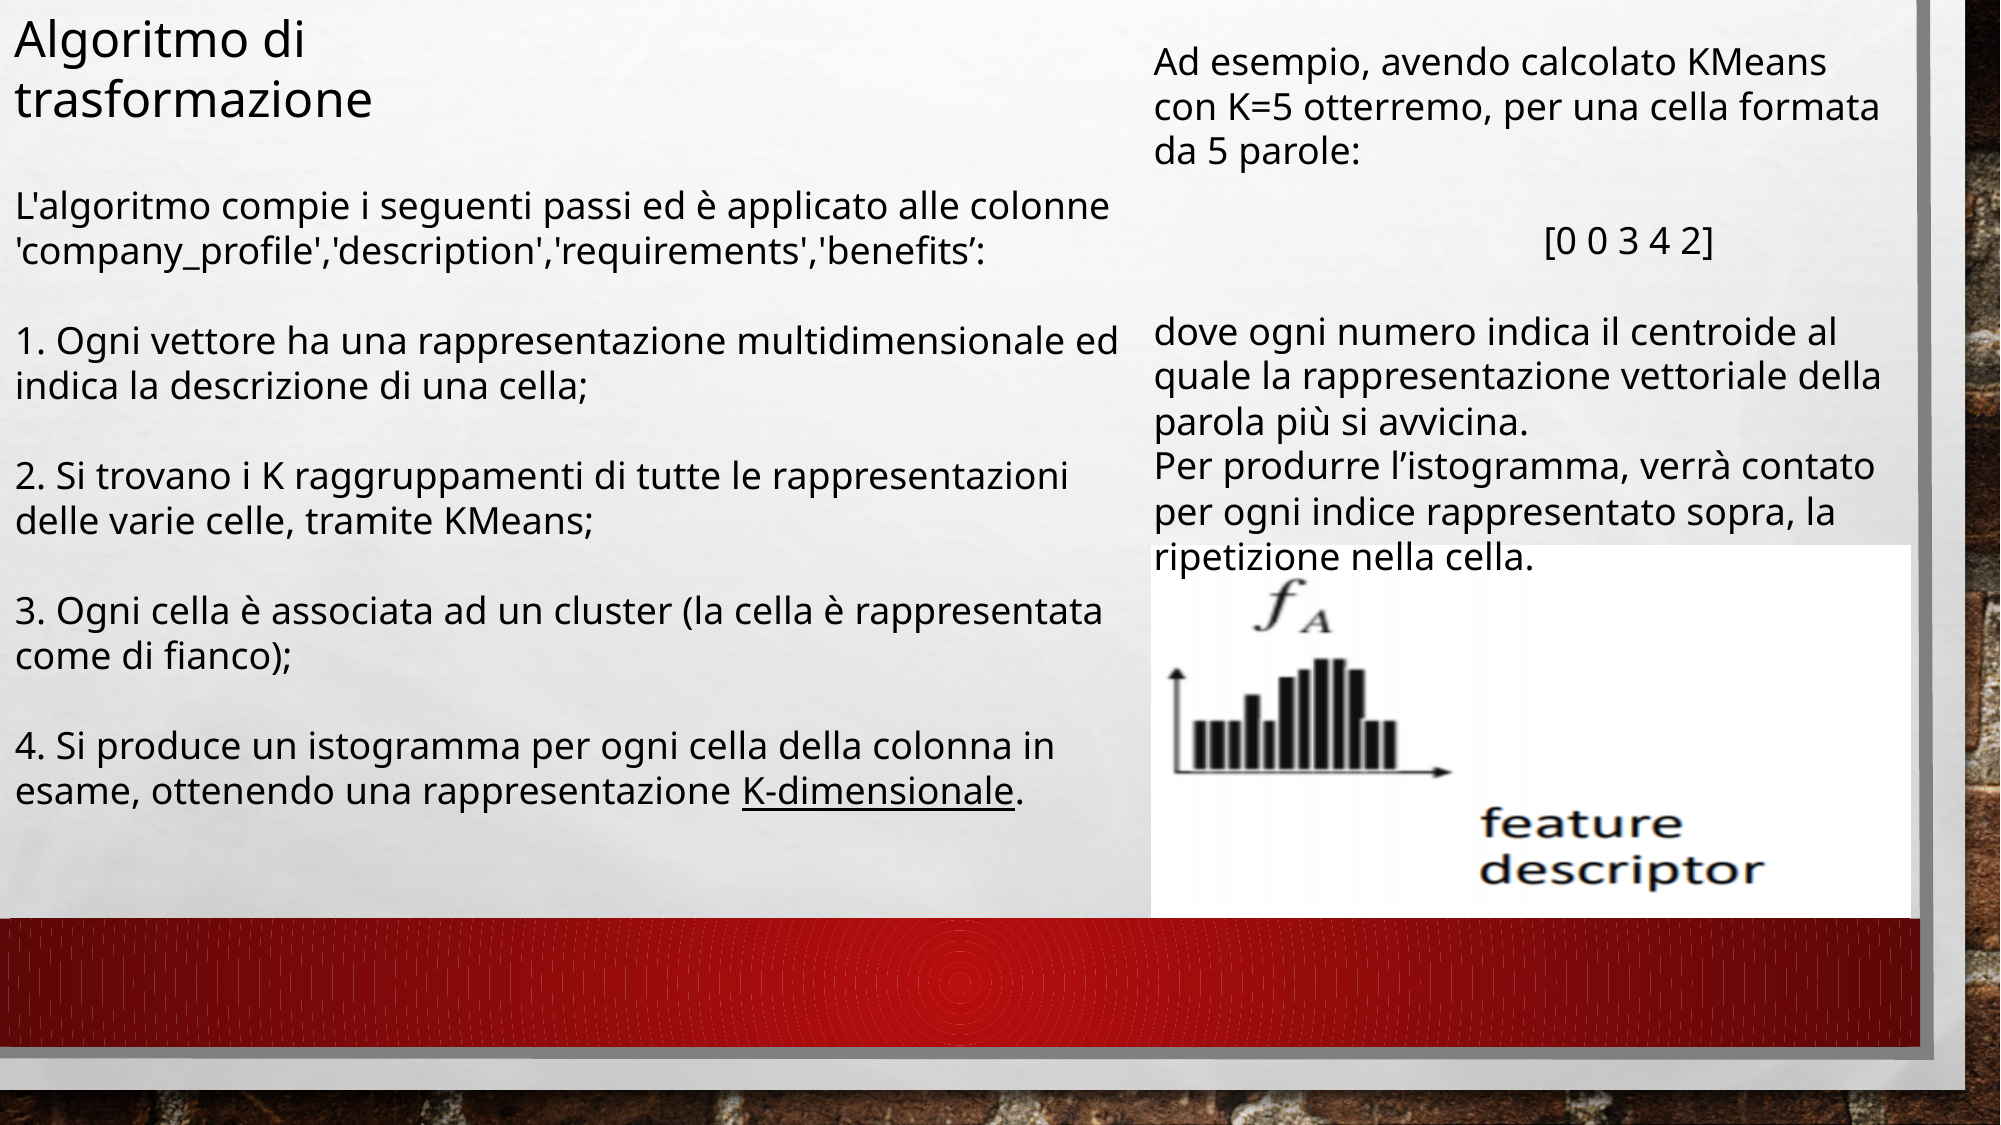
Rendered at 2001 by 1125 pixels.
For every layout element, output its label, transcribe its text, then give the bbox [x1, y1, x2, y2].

text_box Ad esempio, avendo calcolato KMeans con K=5 otterremo, per una cella formata da 5 parole: [0 0 3 4 2] dove ogni numero indica il centroide al quale la rappresentazione vettoriale della parola più si avvicina. Per produrre l’istogramma, verrà contato per ogni indice rappresentato sopra, la ripetizione nella cella. [1138, 30, 1911, 585]
picture [0, 0, 2000, 1125]
picture [1151, 544, 1911, 919]
text_box L'algoritmo compie i seguenti passi ed è applicato alle colonne 'company_profile','description','requirements','benefits’: 1. Ogni vettore ha una rappresentazione multidimensionale ed indica la descrizione di una cella; 2. Si trovano i K raggruppamenti di tutte le rappresentazioni delle varie celle, tramite KMeans; 3. Ogni cella è associata ad un cluster (la cella è rappresentata come di fianco); 4. Si produce un istogramma per ogni cella della colonna in esame, ottenendo una rappresentazione K-dimensionale. [0, 175, 1151, 820]
text_box Algoritmo di trasformazione [0, 0, 443, 135]
